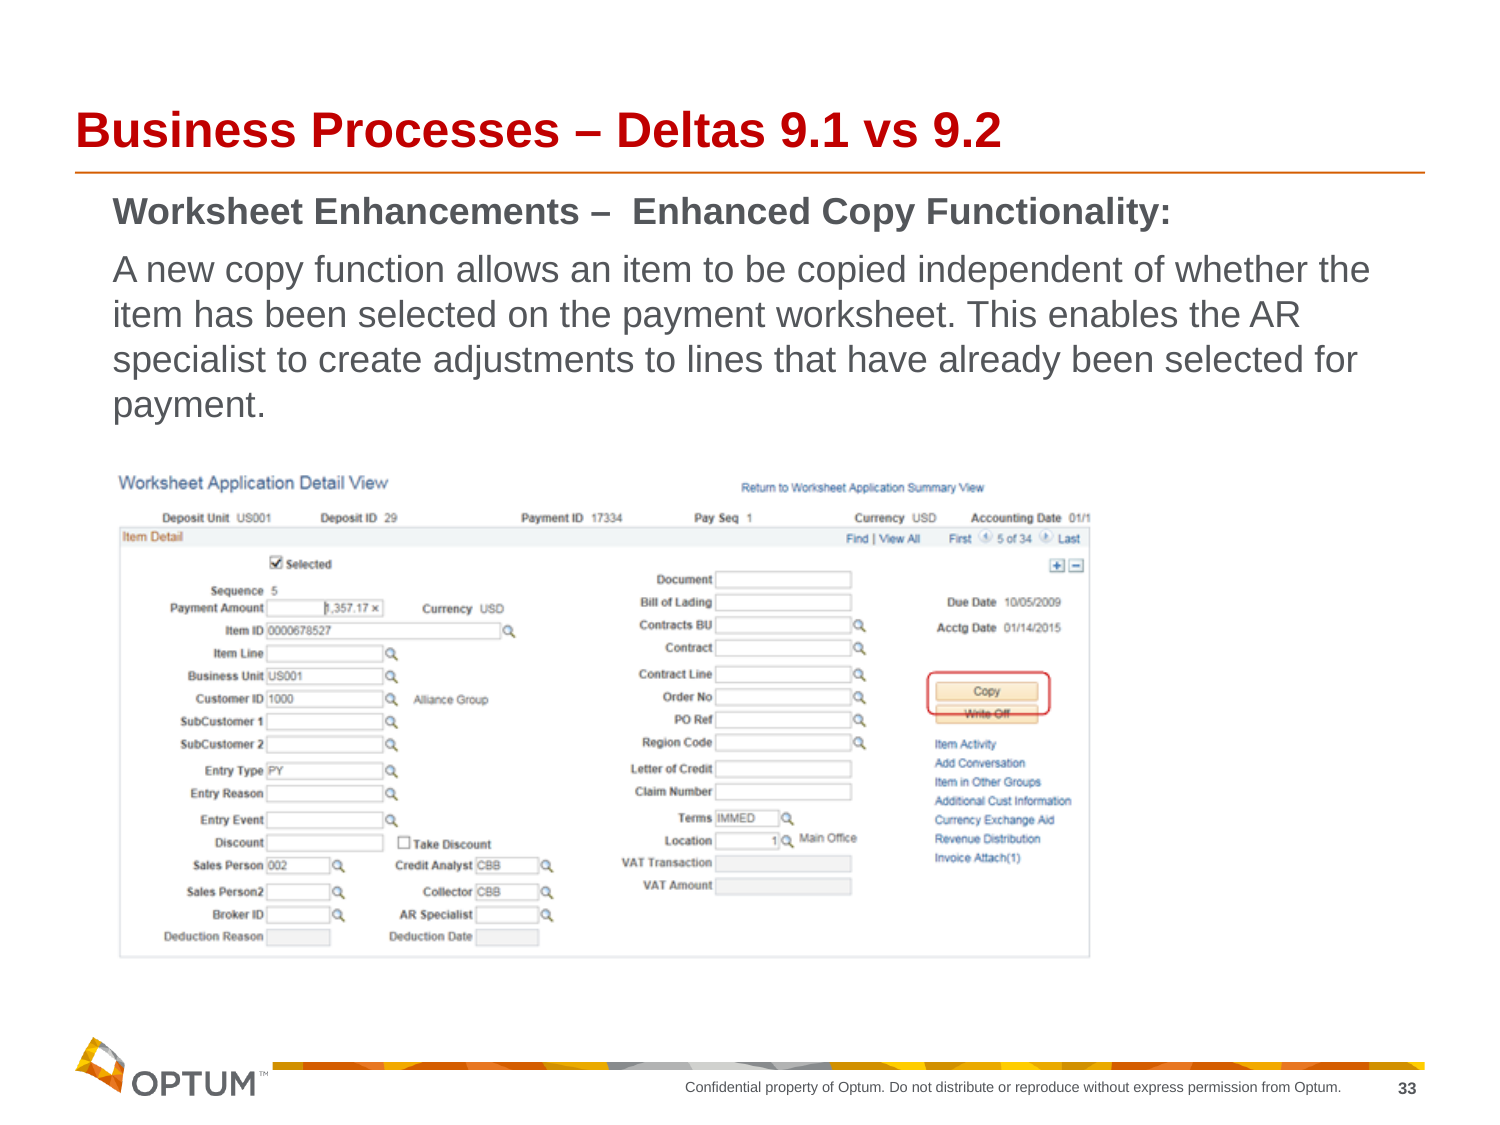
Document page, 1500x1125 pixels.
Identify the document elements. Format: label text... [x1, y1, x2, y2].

picture [273, 1062, 1425, 1070]
list Worksheet Enhancements – Enhanced Copy Functionality: A new copy function allows an item to be copied independent of whether the item has been selected on the payment worksheet. This enables the AR specialist to create adjustments to lines that have already been selected for payment. [75, 187, 1425, 969]
picture [92, 459, 1104, 966]
picture [75, 1037, 268, 1096]
title Business Processes – Deltas 9.1 vs 9.2 [75, 31, 1425, 158]
